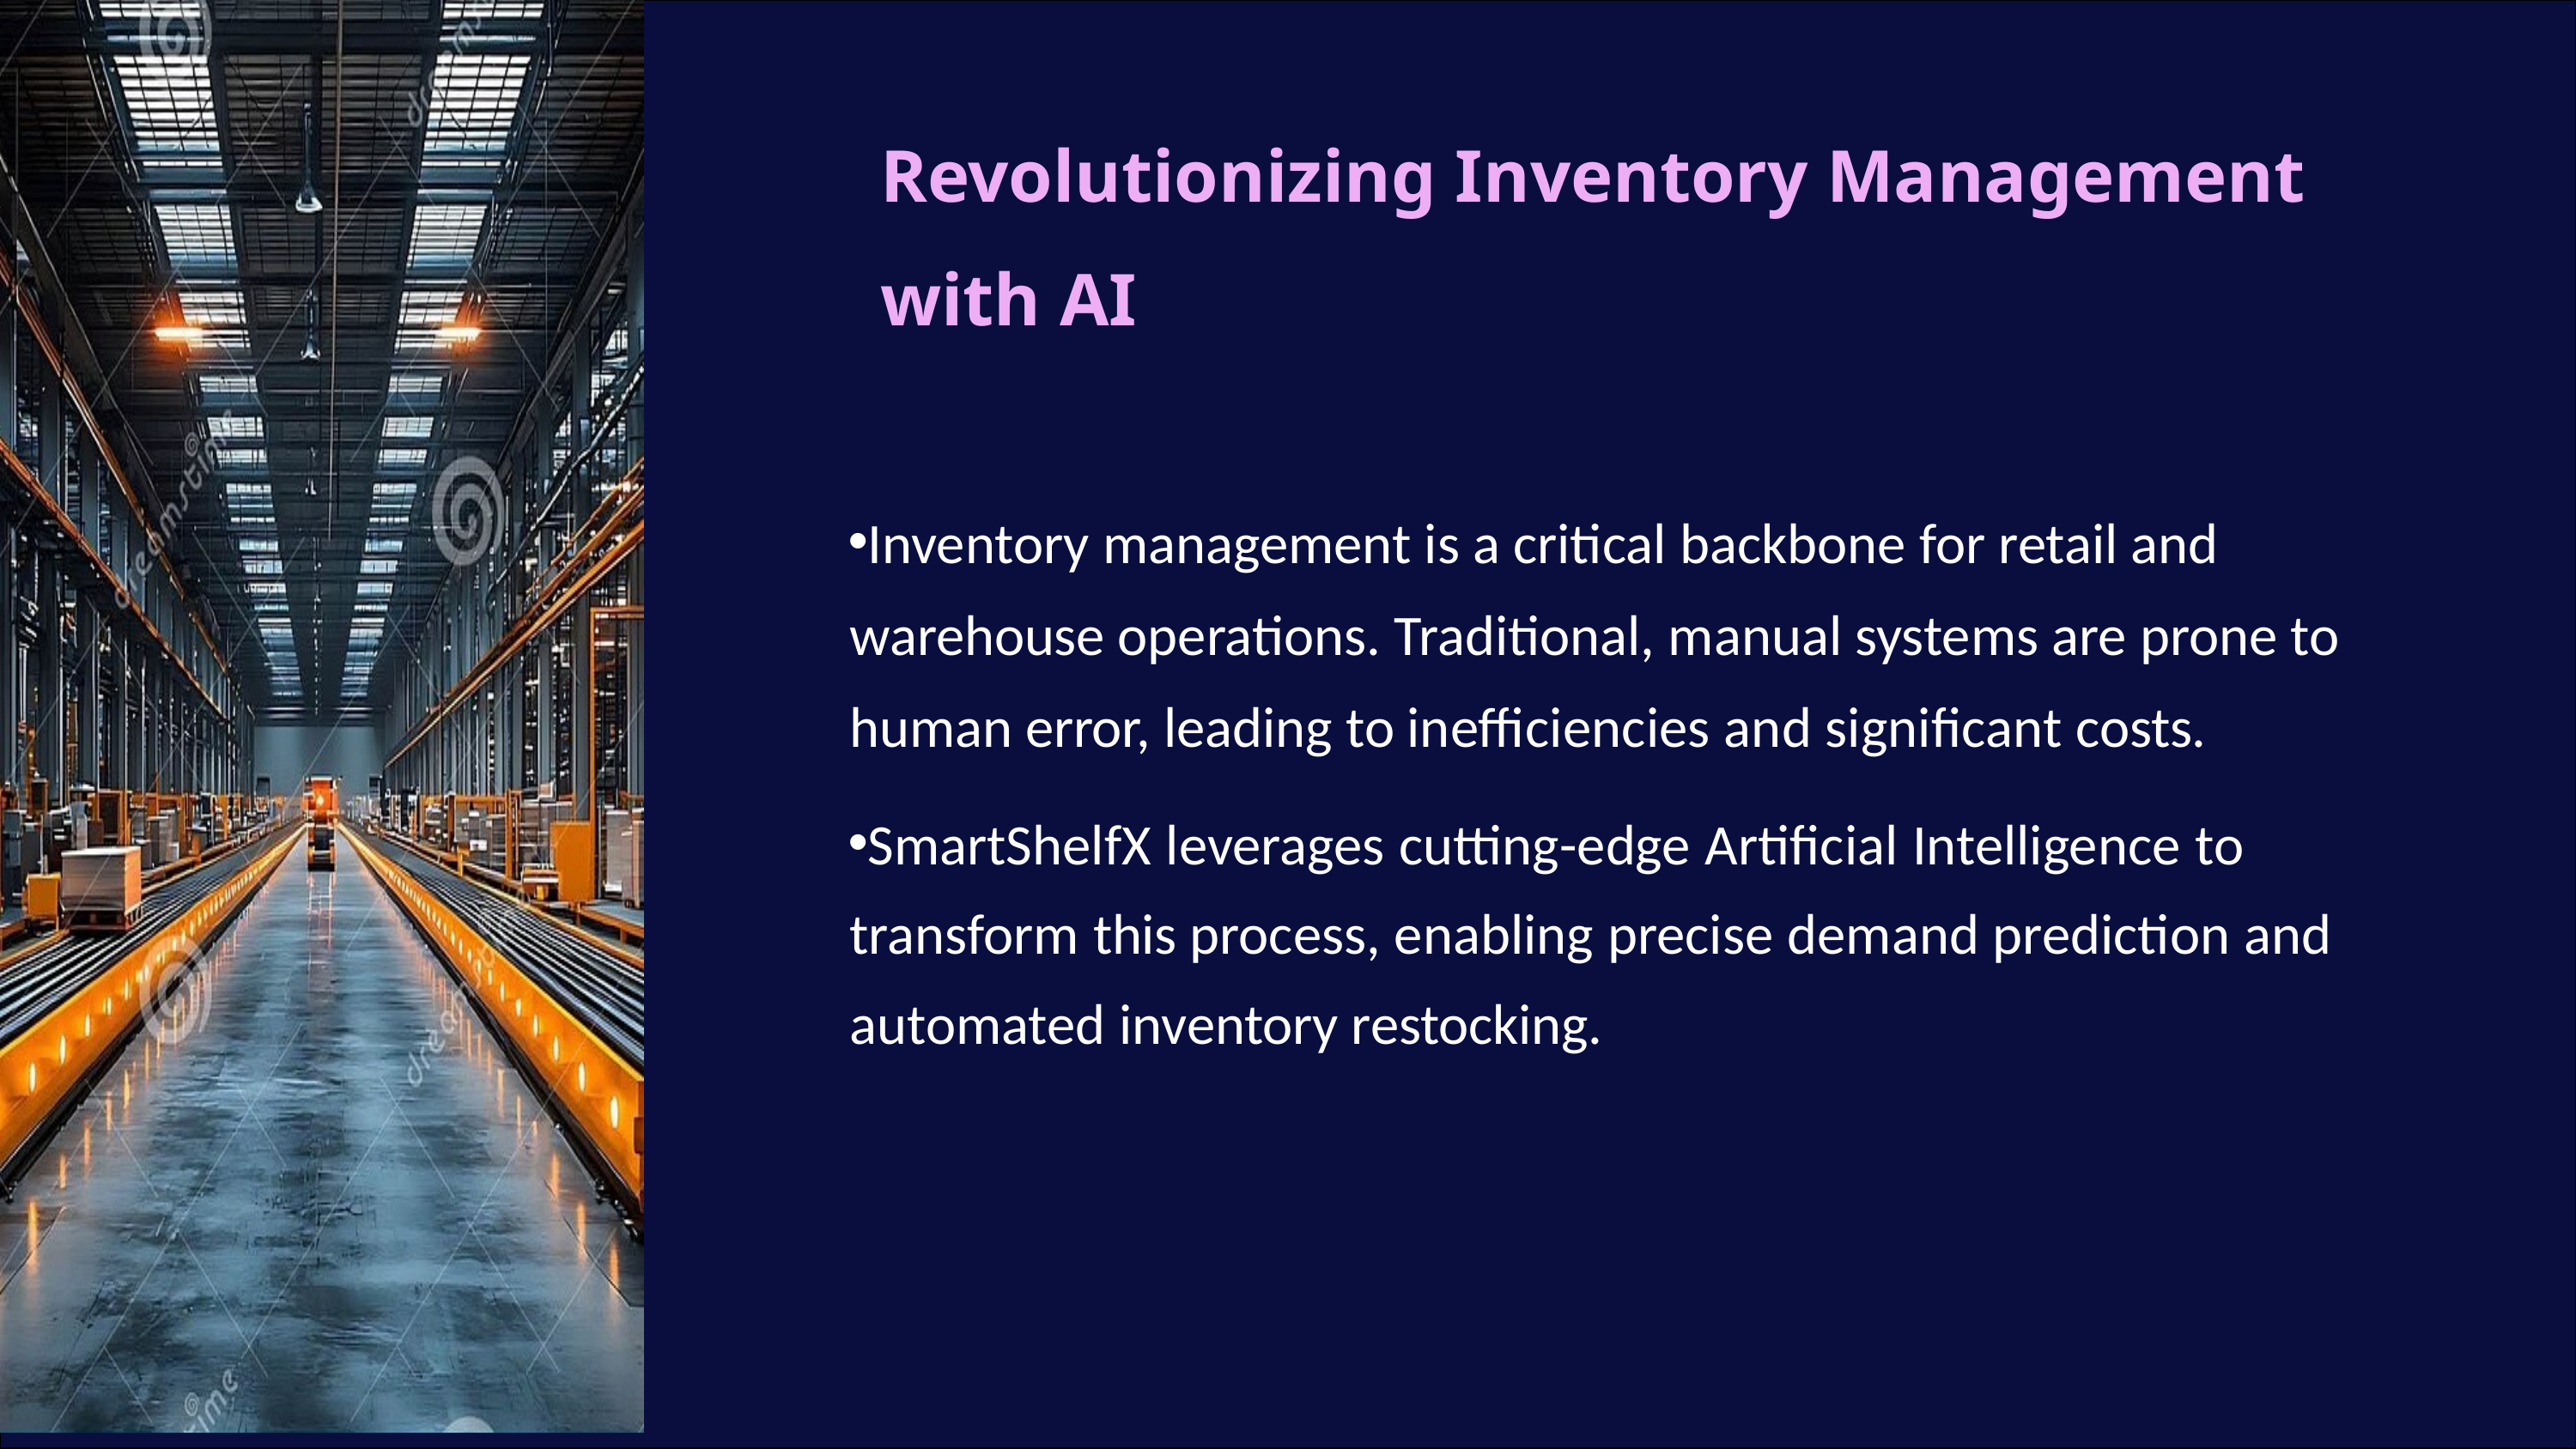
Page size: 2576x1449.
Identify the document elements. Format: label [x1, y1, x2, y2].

text_box [0, 0, 2576, 1449]
picture [0, 0, 645, 1433]
